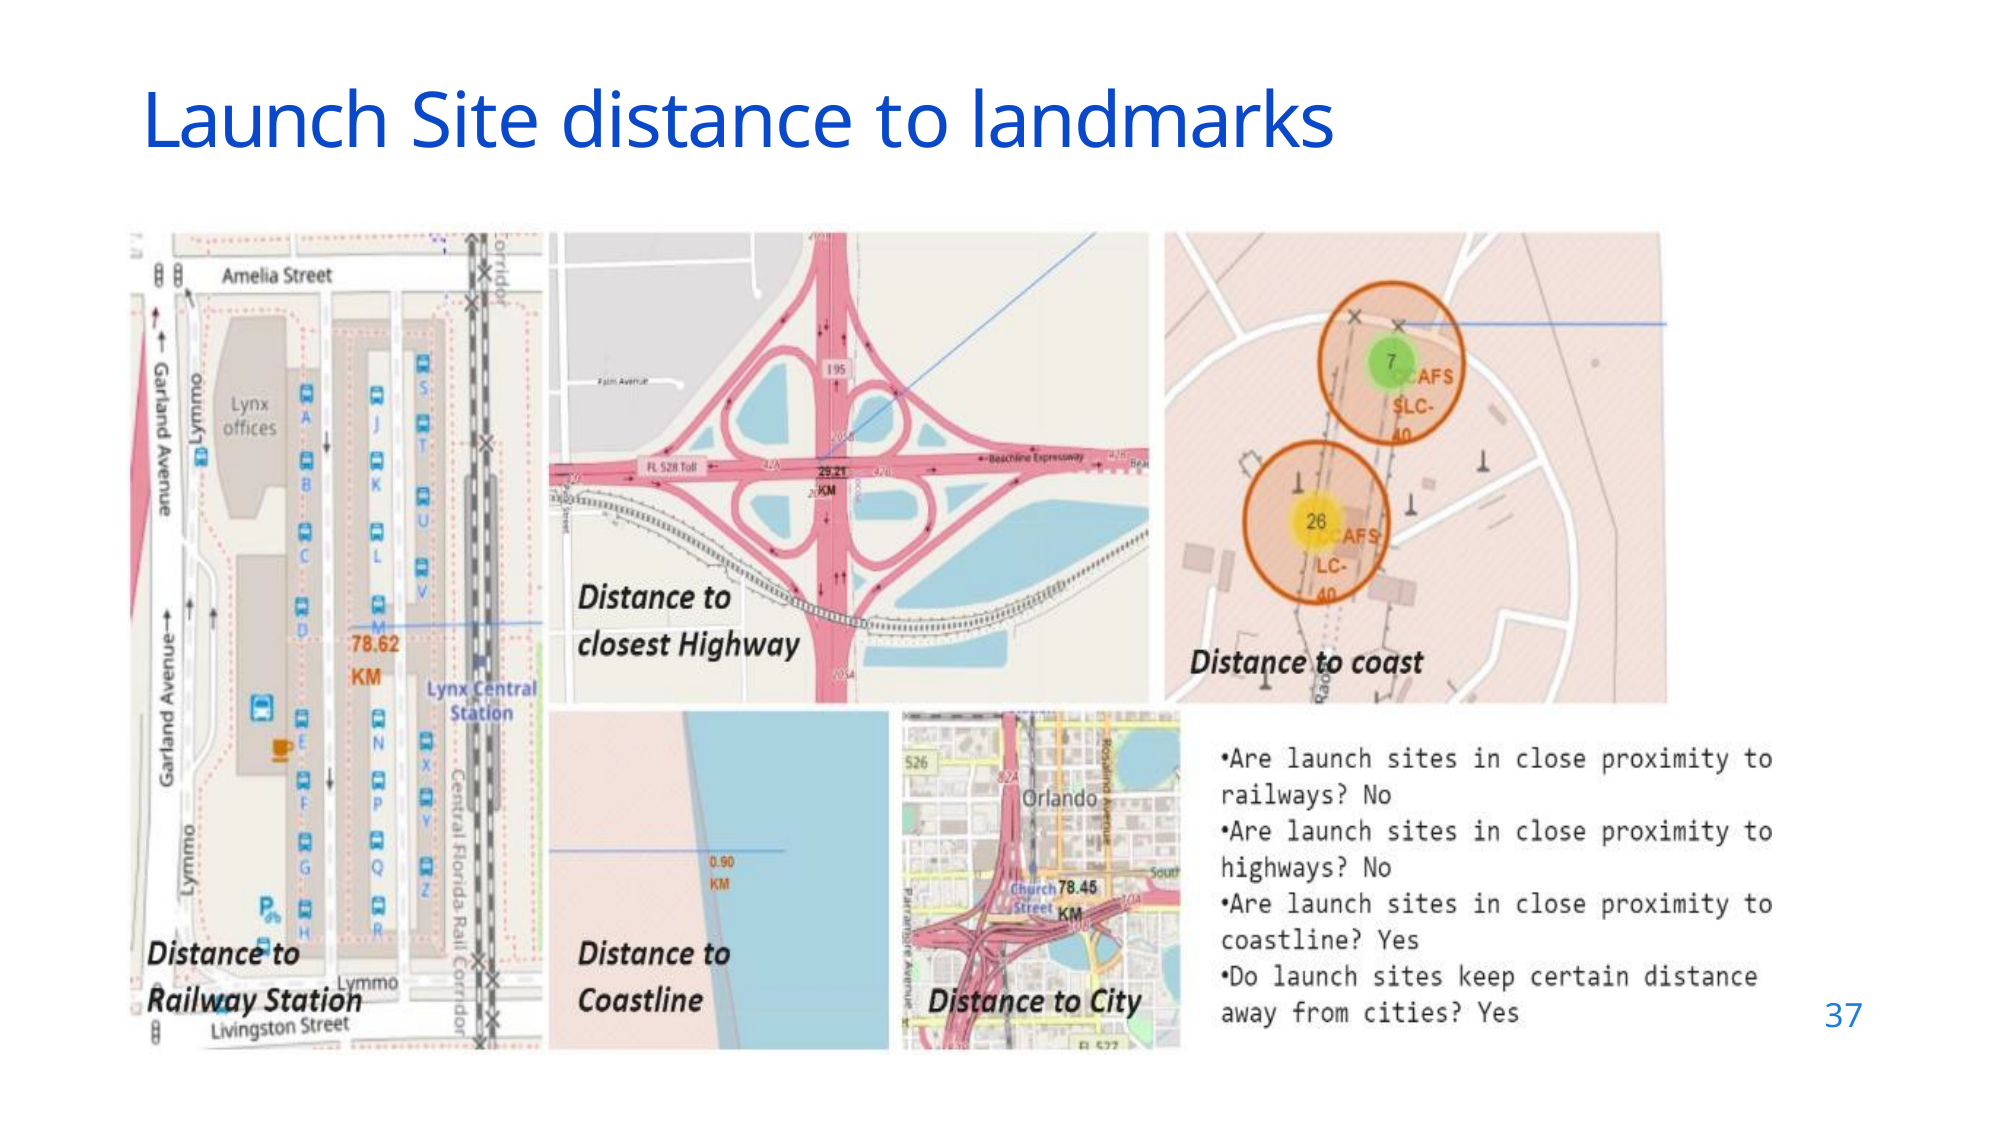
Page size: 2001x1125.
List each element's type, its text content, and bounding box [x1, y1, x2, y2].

picture [125, 223, 1772, 1055]
title Launch Site distance to landmarks [139, 68, 1861, 259]
slide_number 37 [1818, 1001, 1873, 1125]
